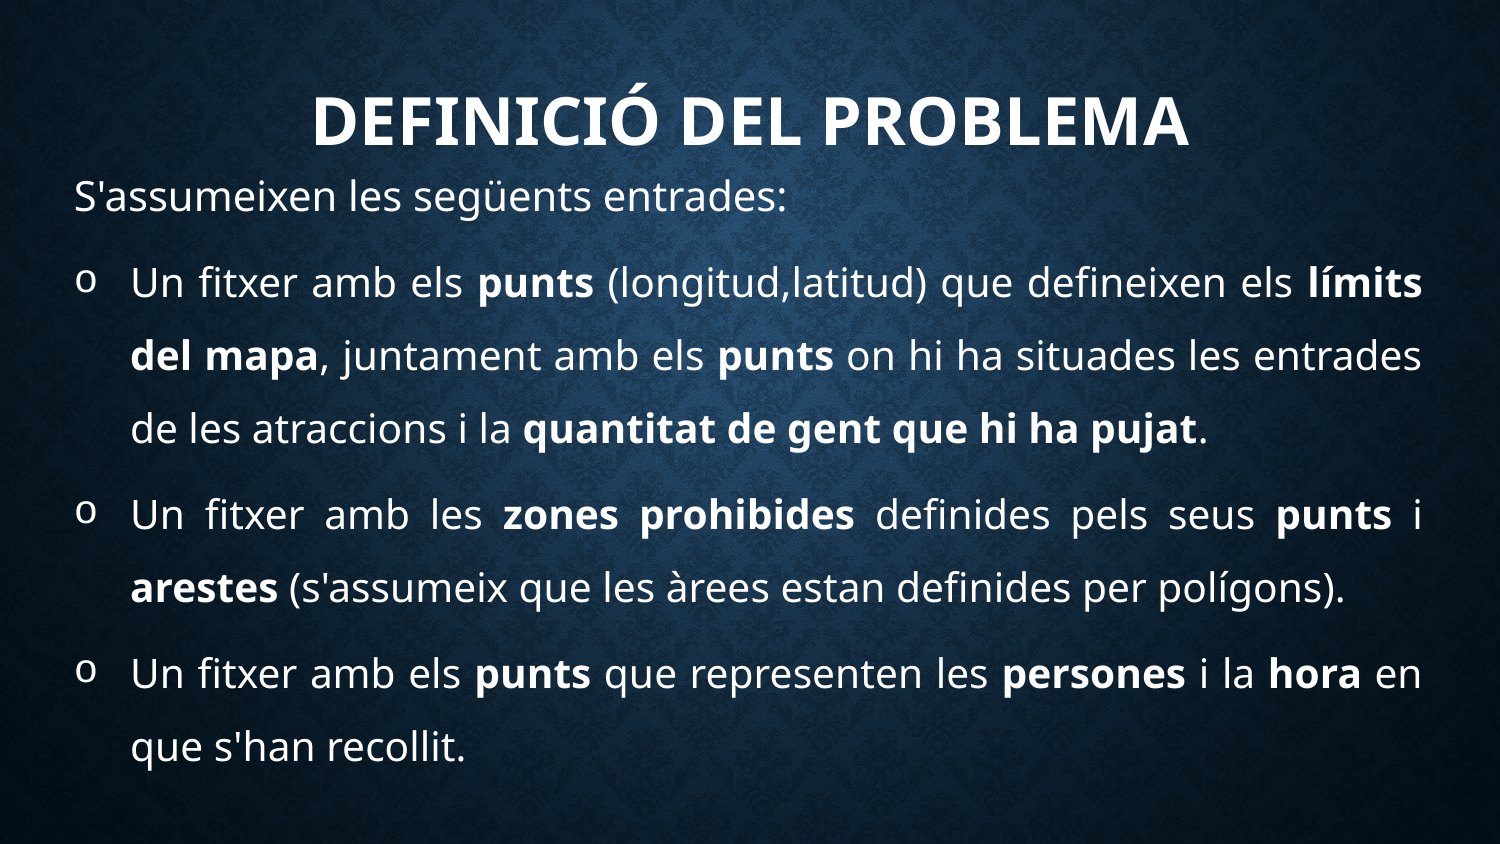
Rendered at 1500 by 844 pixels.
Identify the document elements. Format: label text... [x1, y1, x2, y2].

list S'assumeixen les següents entrades: Un fitxer amb els punts (longitud,latitud) que defineixen els límits del mapa, juntament amb els punts on hi ha situades les entrades de les atraccions i la quantitat de gent que hi ha pujat. Un fitxer amb les zones prohibides definides pels seus punts i arestes (s'assumeix que les àrees estan definides per polígons). Un fitxer amb els punts que representen les persones i la hora en que s'han recollit. [40, 130, 1438, 750]
title Definició del problema [51, 72, 1449, 167]
